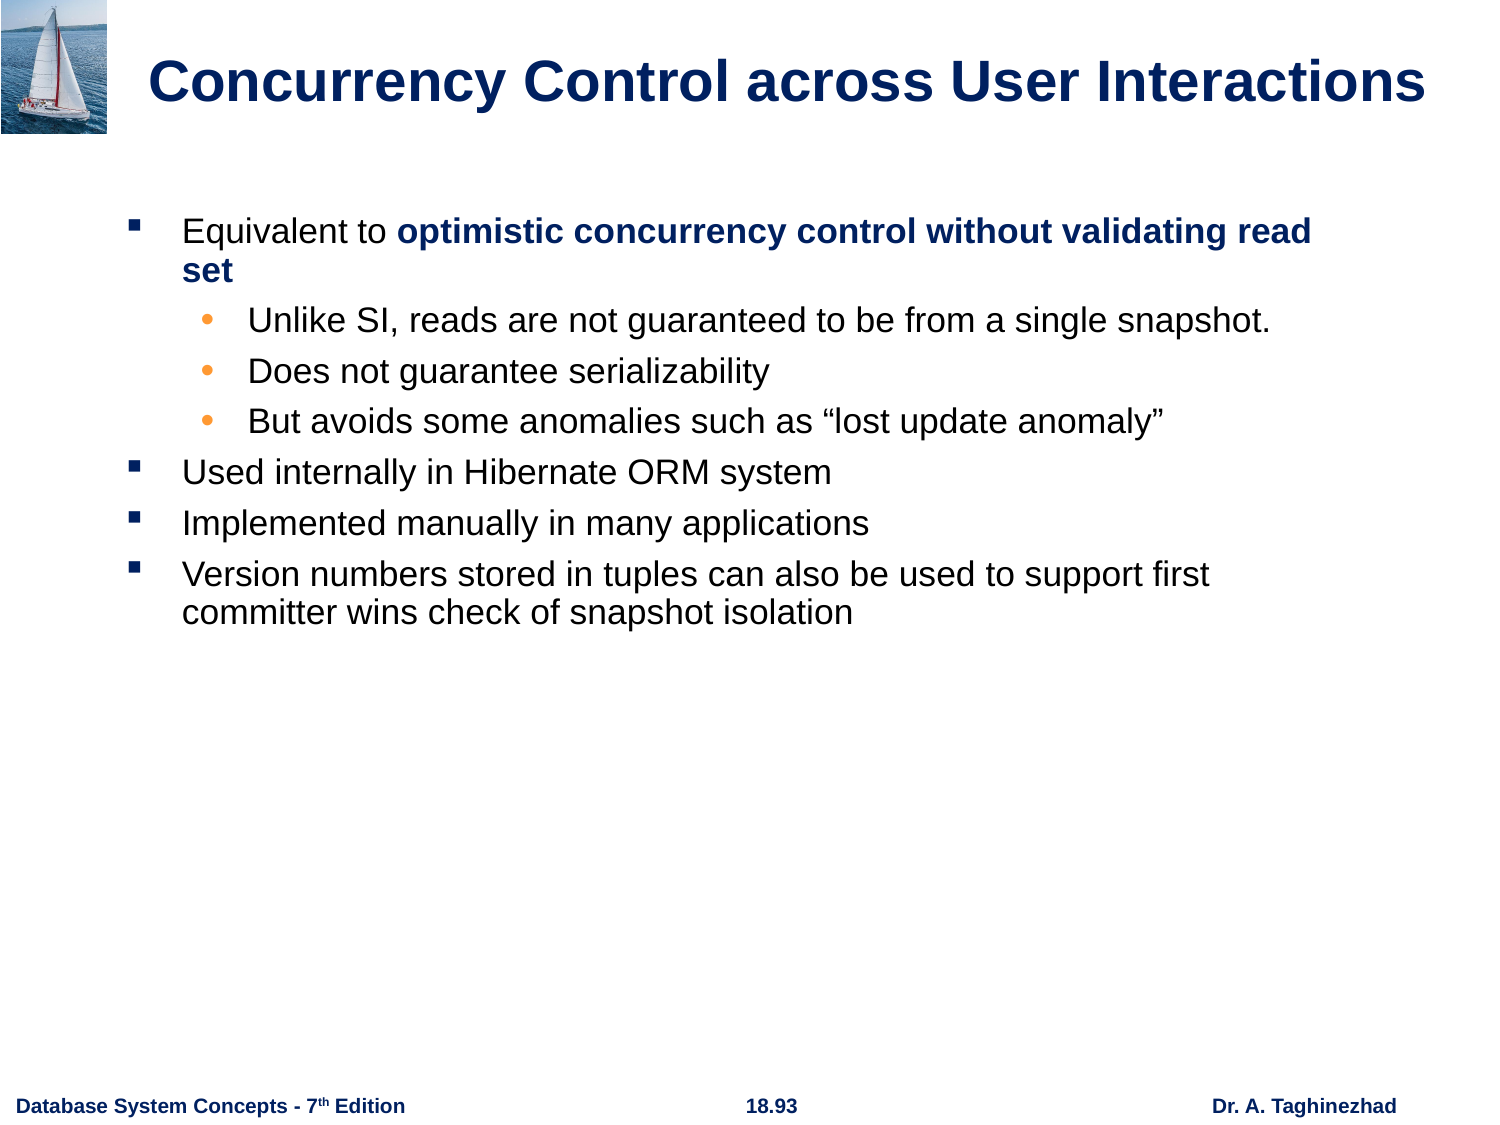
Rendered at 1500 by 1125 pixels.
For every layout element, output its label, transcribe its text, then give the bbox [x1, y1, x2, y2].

picture [1, 0, 107, 134]
title Concurrency Control across User Interactions [125, 18, 1452, 122]
list Equivalent to optimistic concurrency control without validating read set Unlike SI, reads are not guaranteed to be from a single snapshot. Does not guarantee serializability But avoids some anomalies such as “lost update anomaly” Used internally in Hibernate ORM system Implemented manually in many applications Version numbers stored in tuples can also be used to support first committer wins check of snapshot isolation [110, 205, 1336, 1062]
